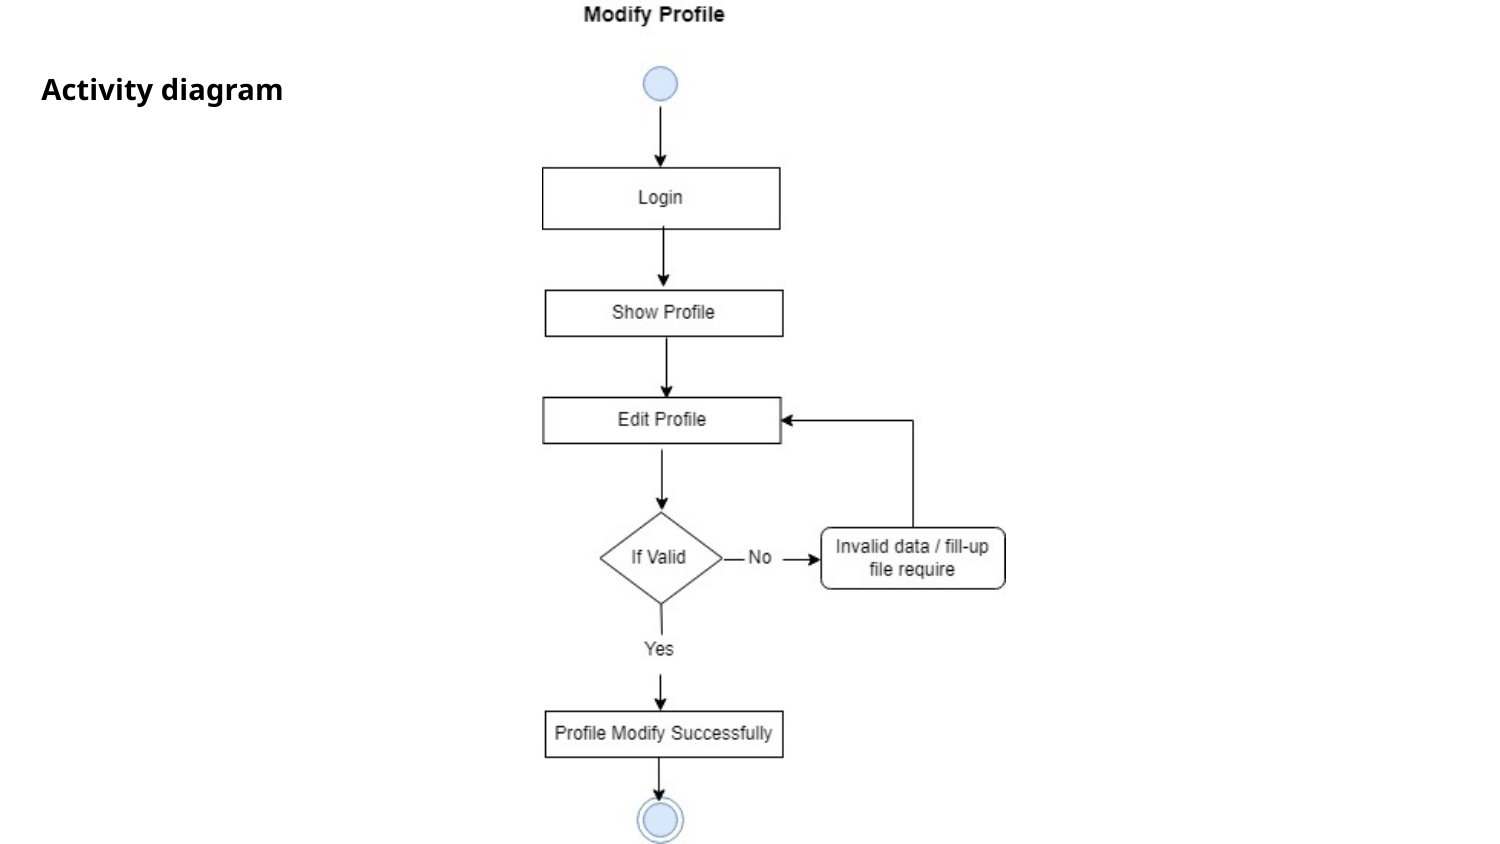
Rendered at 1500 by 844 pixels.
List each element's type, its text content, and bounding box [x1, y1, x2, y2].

picture [542, 0, 1007, 844]
text_box Activity diagram [26, 64, 347, 114]
